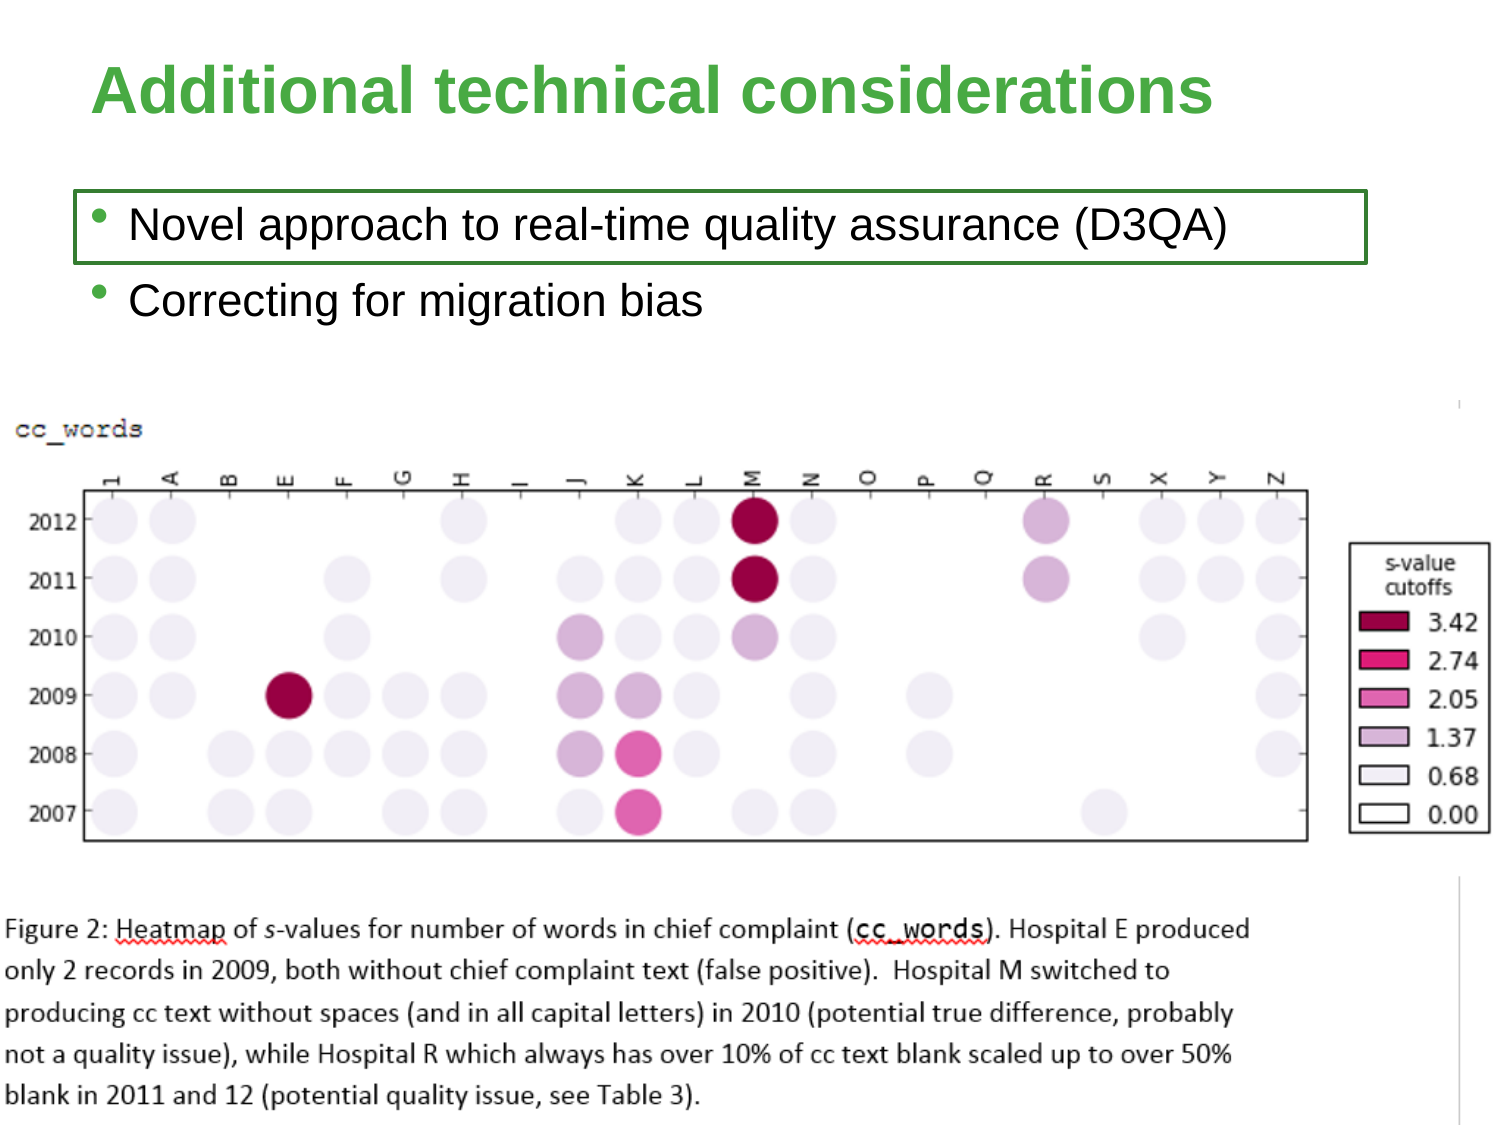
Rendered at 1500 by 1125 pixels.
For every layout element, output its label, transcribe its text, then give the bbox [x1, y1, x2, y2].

picture [0, 400, 1500, 1125]
list Novel approach to real-time quality assurance (D3QA) Correcting for migration bias [74, 187, 1426, 399]
title Additional technical considerations [74, 32, 1419, 142]
text_box [73, 189, 1368, 265]
